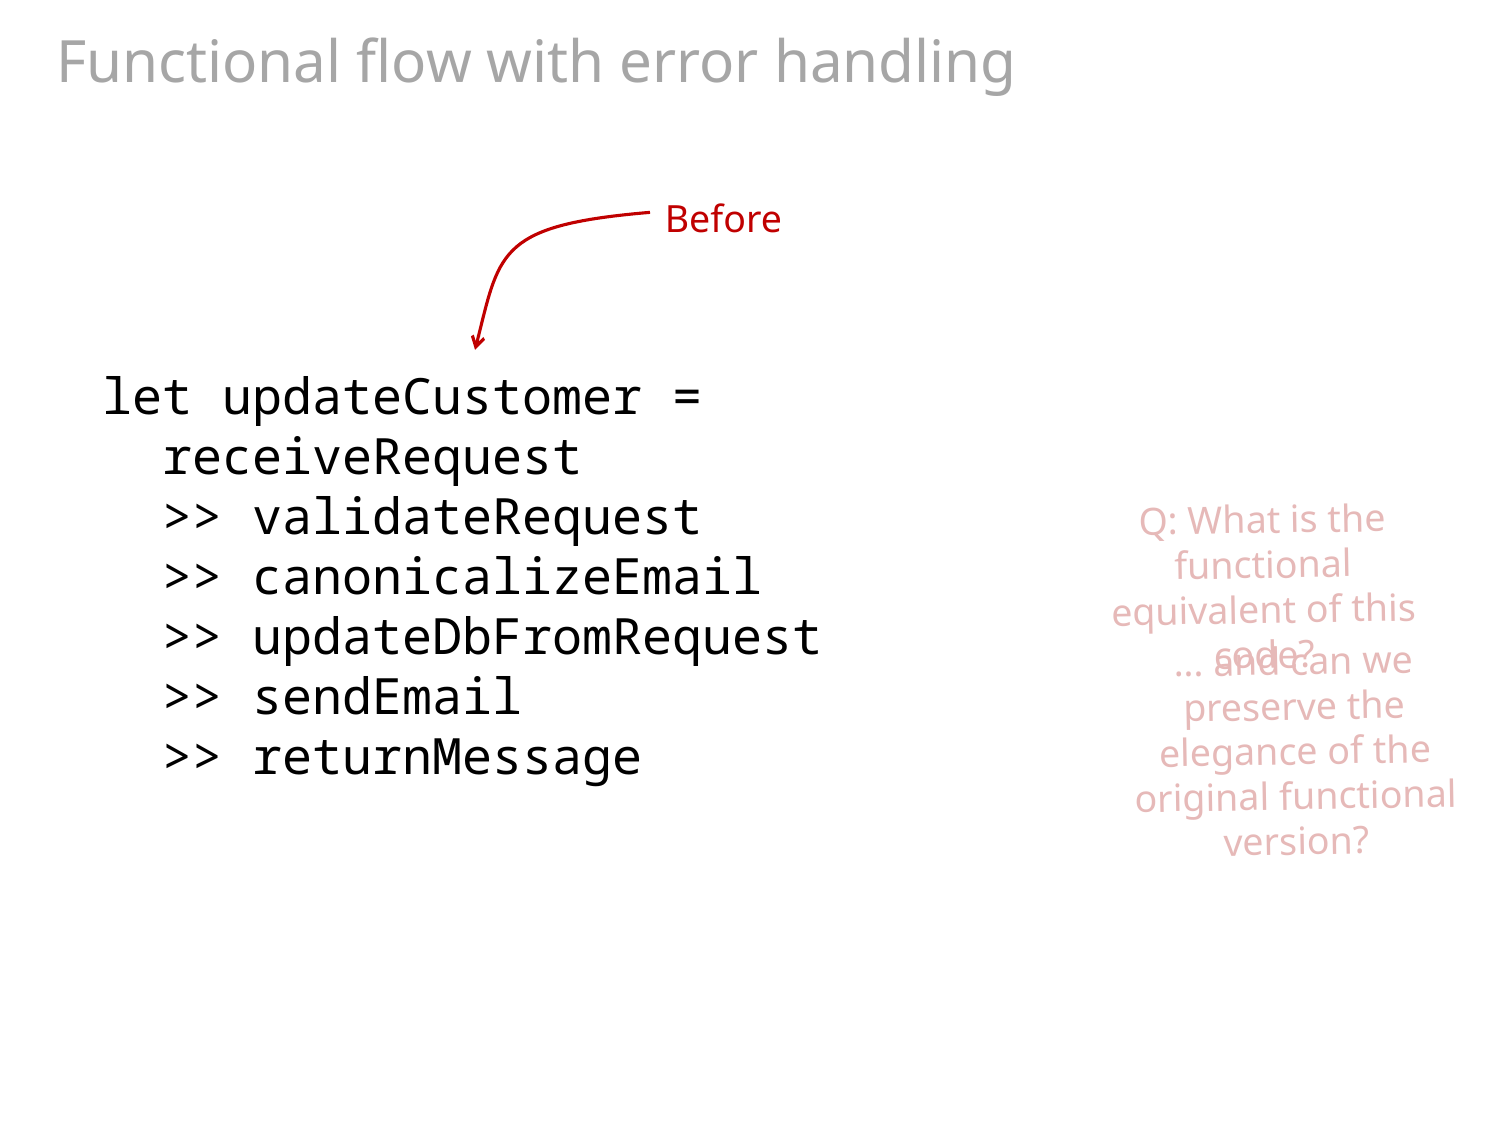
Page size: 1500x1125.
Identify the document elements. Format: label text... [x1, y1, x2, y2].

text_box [474, 187, 1014, 351]
text_box let updateCustomer = receiveRequest >> validateRequest >> canonicalizeEmail >> updateDbFromRequest >> sendEmail >> returnMessage [87, 237, 1413, 793]
text_box Q: What is the functional equivalent of this code? [1061, 484, 1465, 687]
title Functional flow with error handling [41, 19, 1459, 100]
text_box ... and can we preserve the elegance of the original functional version? [1087, 626, 1500, 874]
